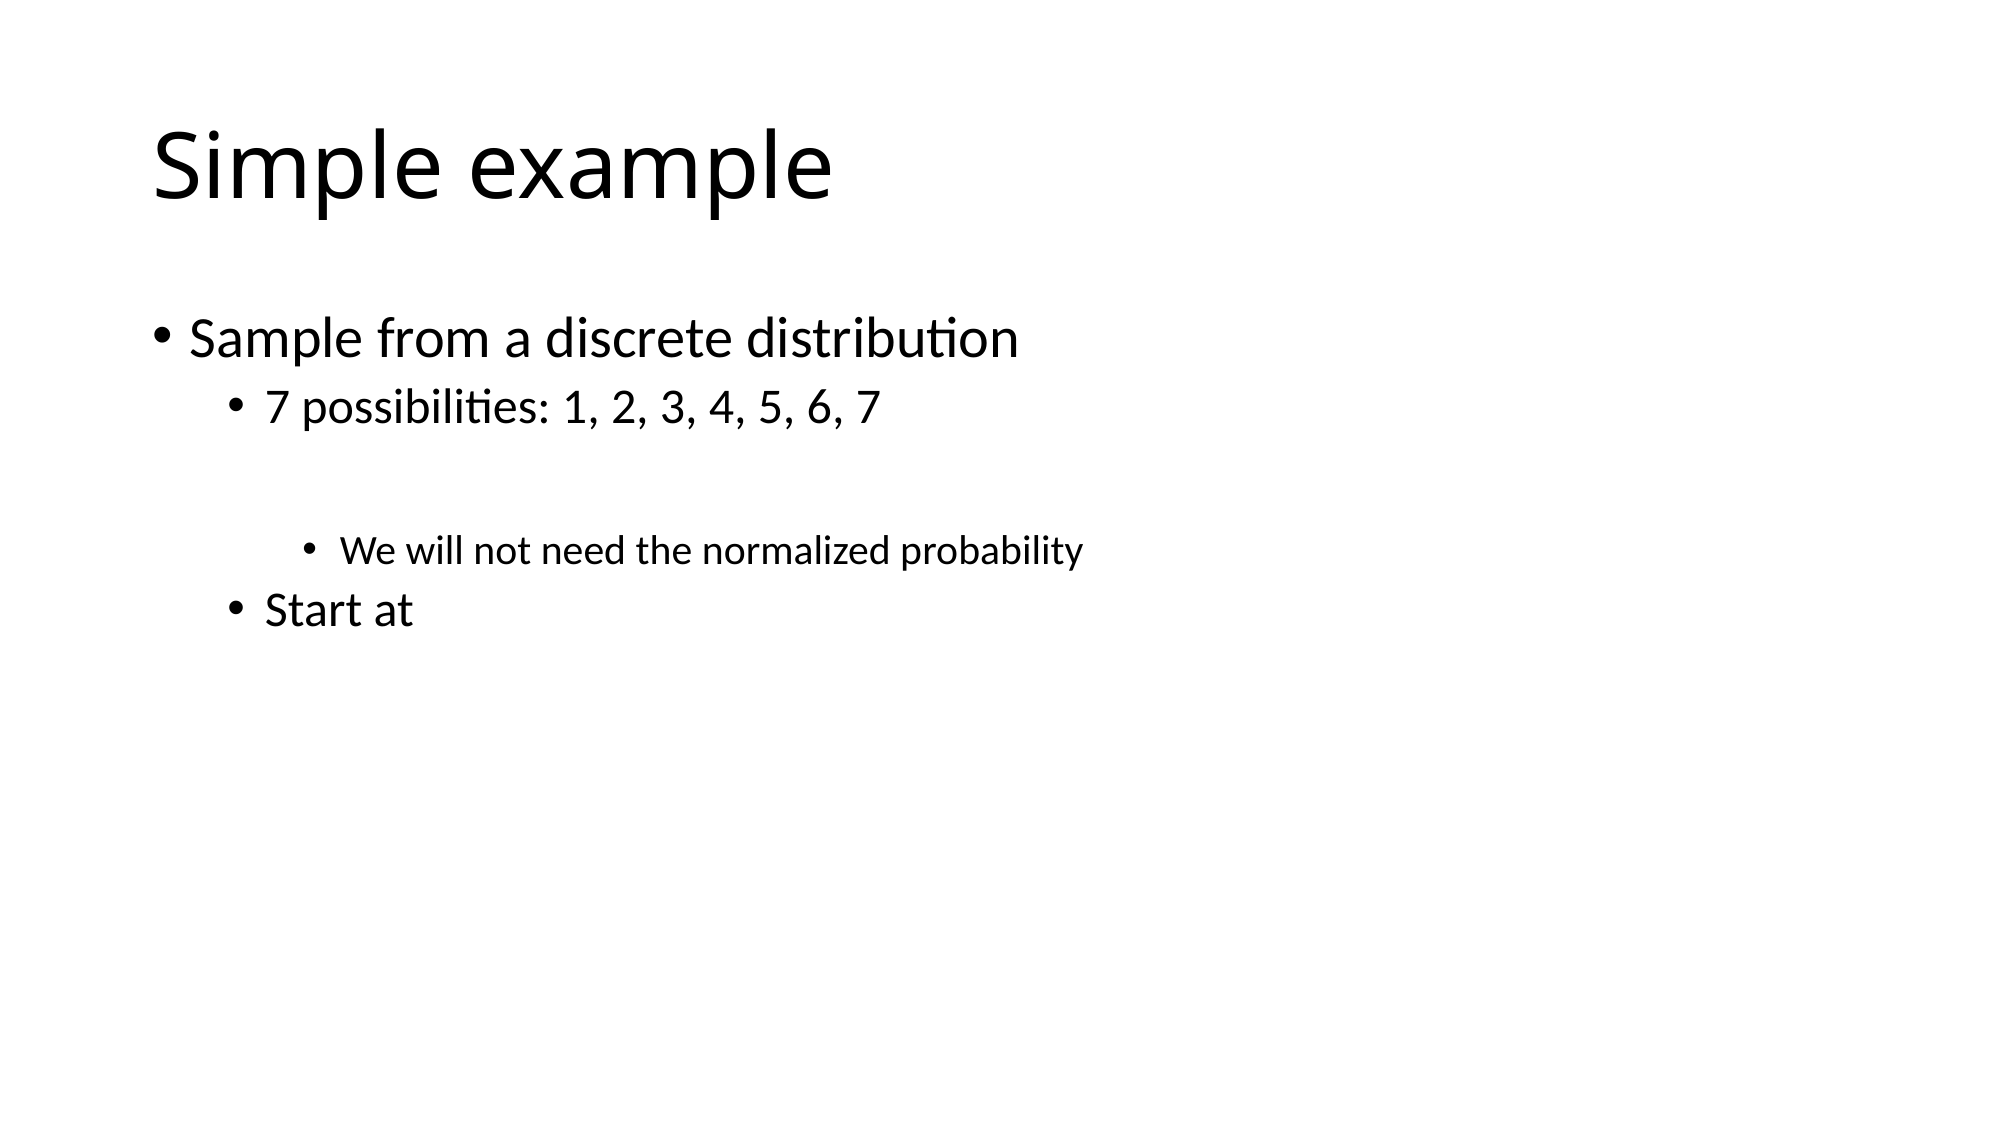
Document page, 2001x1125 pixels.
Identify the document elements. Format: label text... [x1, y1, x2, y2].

title Simple example [137, 59, 1863, 278]
